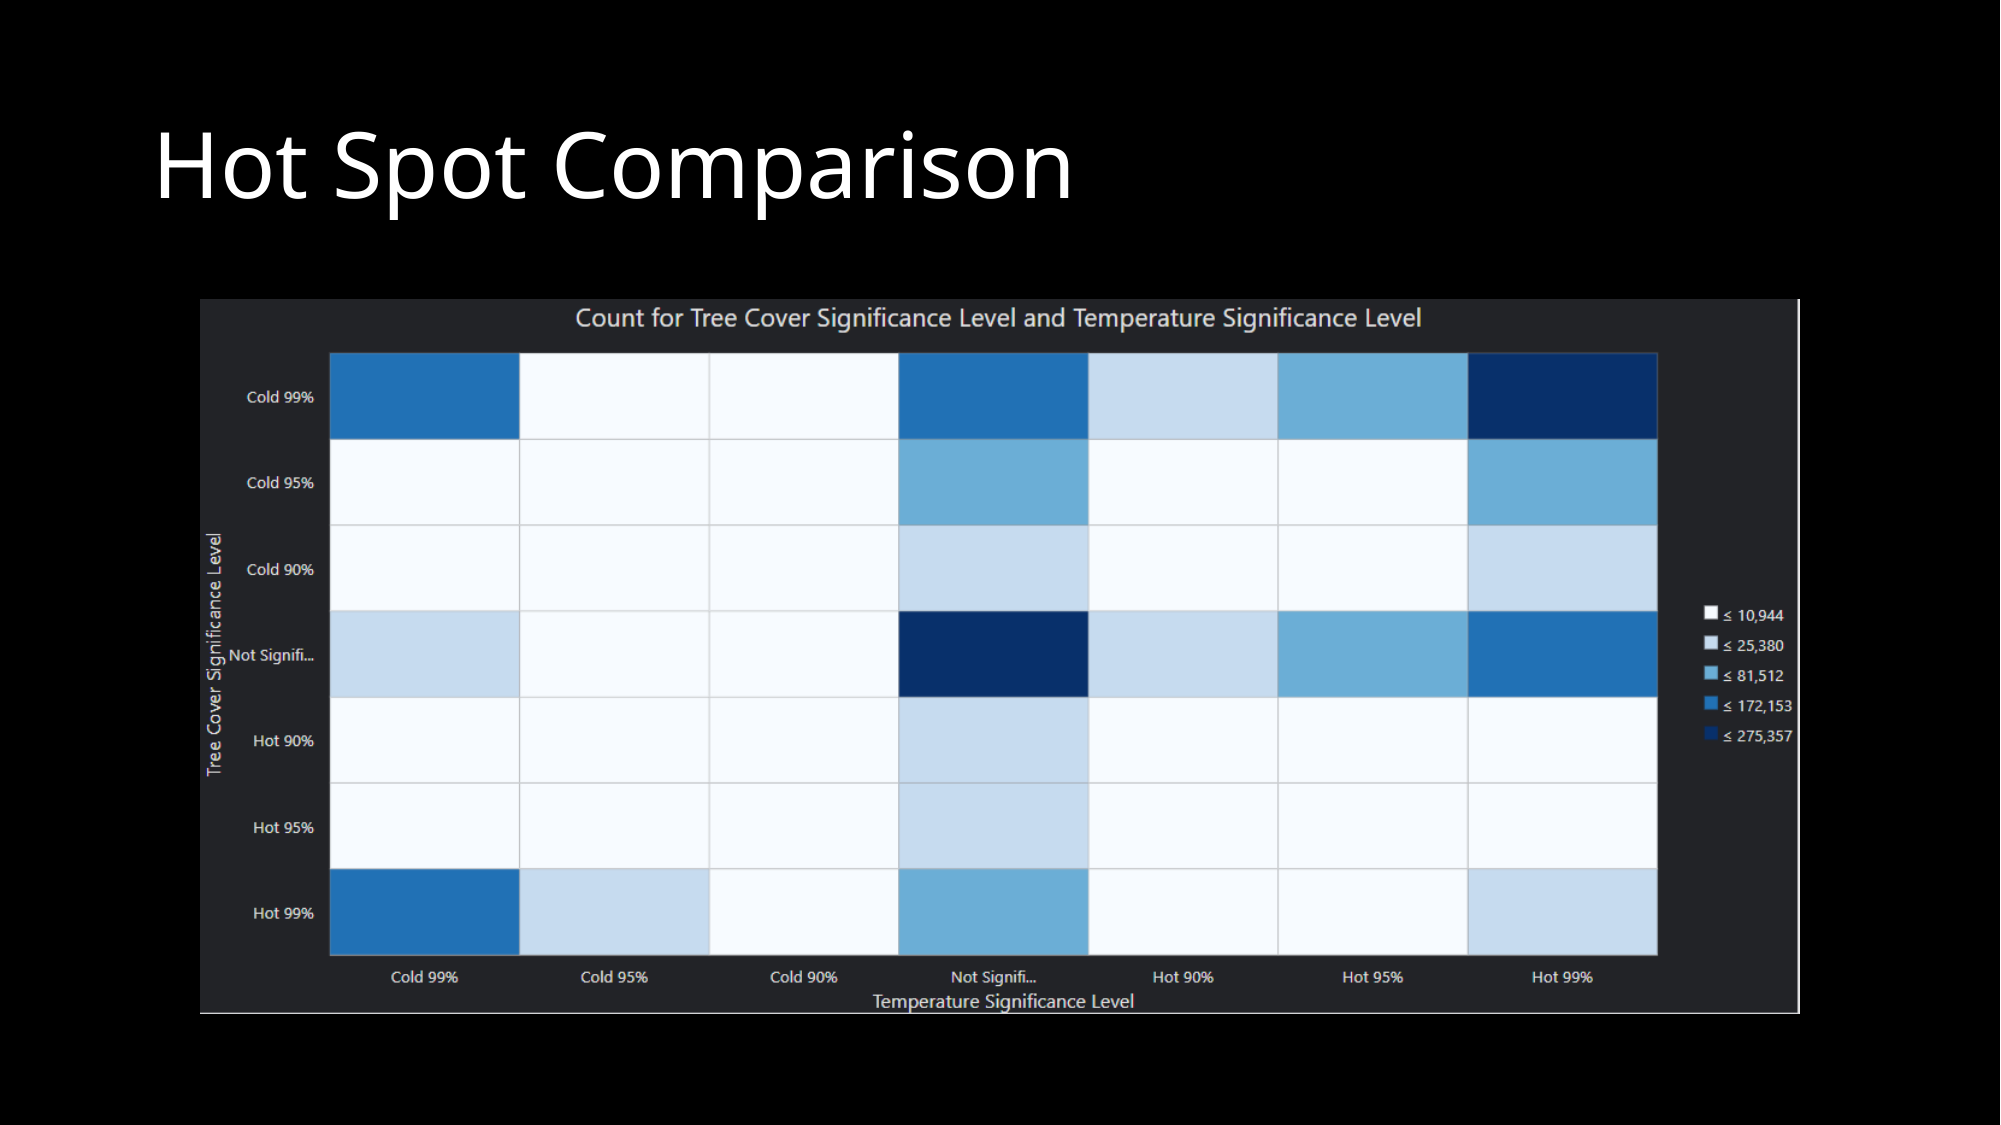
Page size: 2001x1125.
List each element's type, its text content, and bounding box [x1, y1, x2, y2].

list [200, 299, 1800, 1014]
title Hot Spot Comparison [137, 59, 1863, 278]
